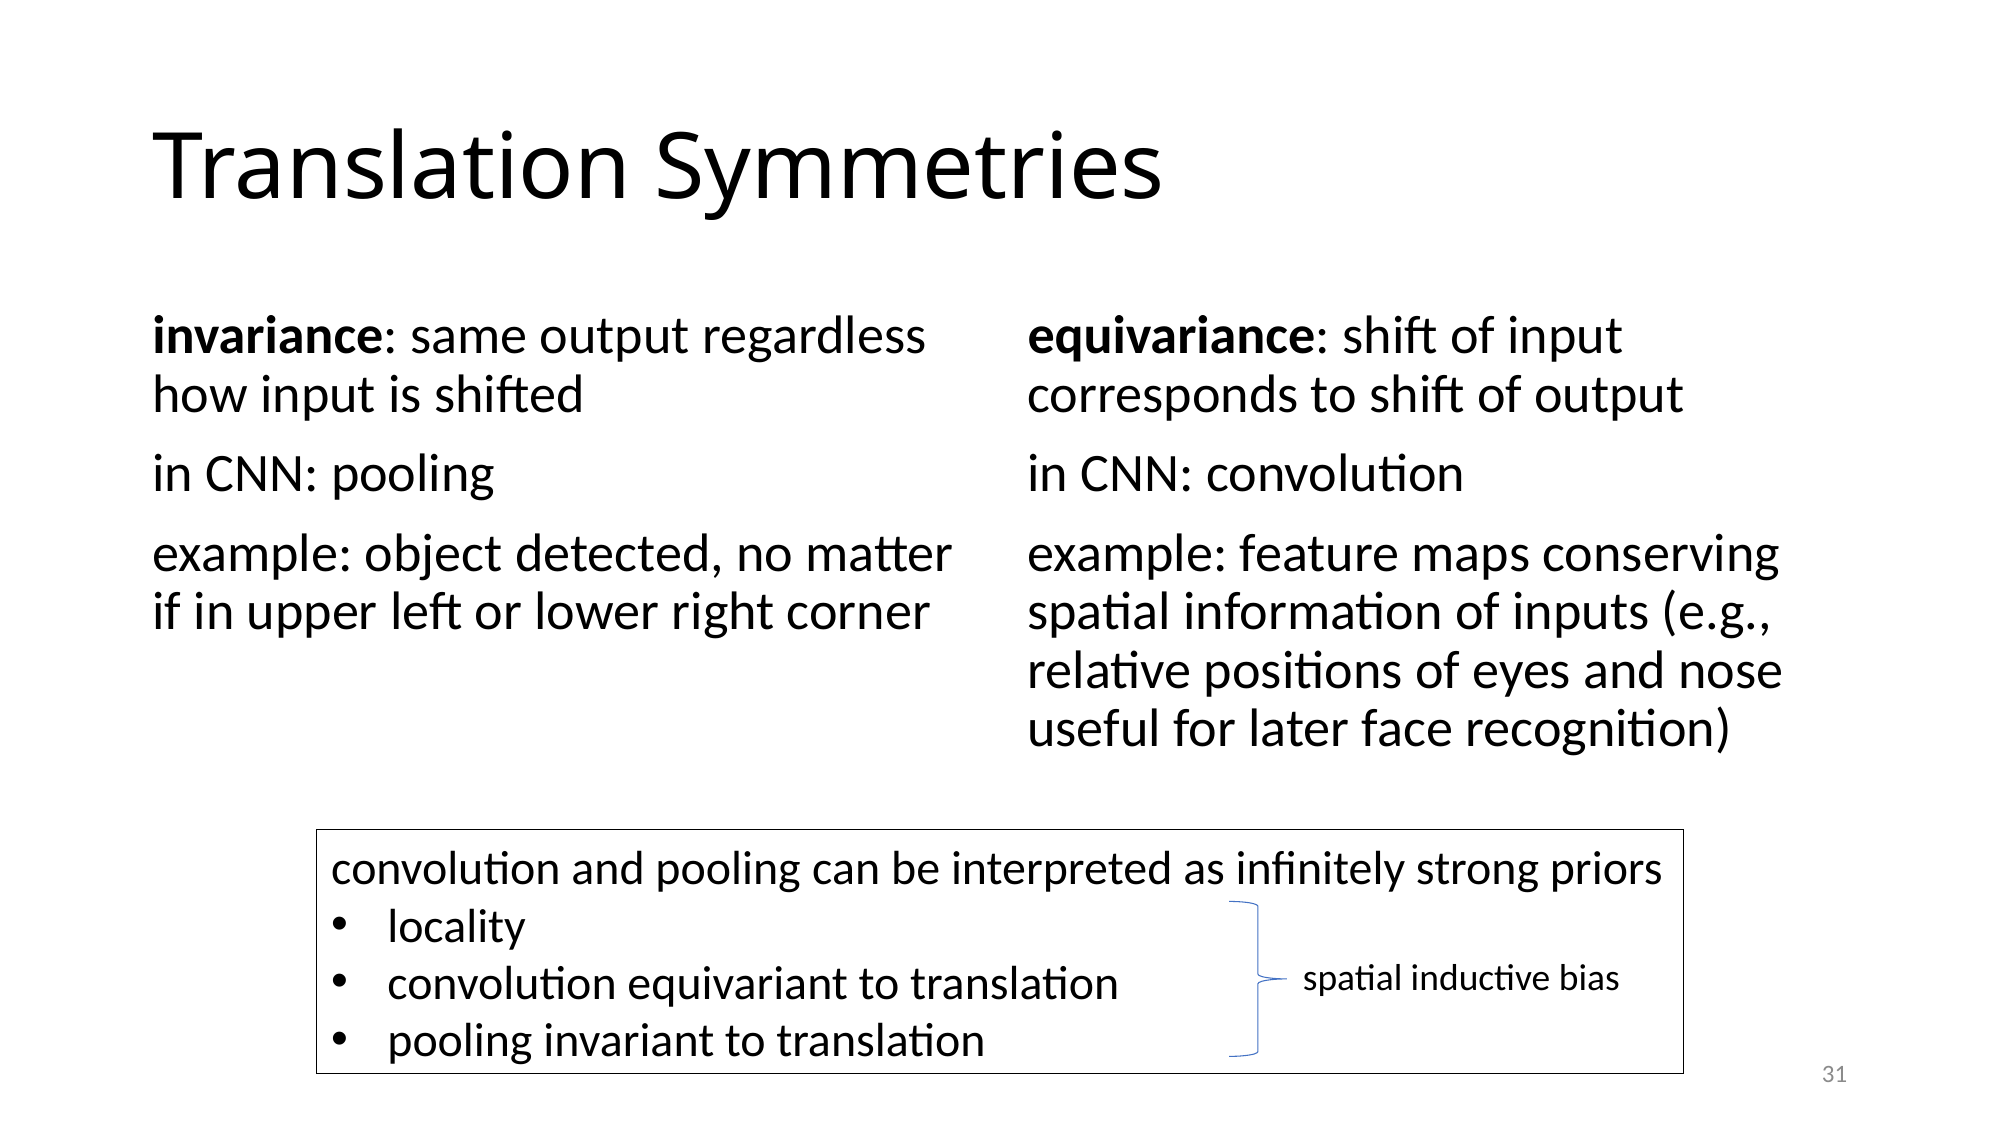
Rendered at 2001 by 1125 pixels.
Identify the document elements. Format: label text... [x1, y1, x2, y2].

text_box [1229, 900, 1287, 1057]
list equivariance: shift of input corresponds to shift of output in CNN: convolution example: feature maps conserving spatial information of inputs (e.g., relative positions of eyes and nose useful for later face recognition) [1012, 299, 1863, 802]
list invariance: same output regardless how input is shifted in CNN: pooling example: object detected, no matter if in upper left or lower right corner [137, 299, 988, 802]
slide_number 31 [1412, 1042, 1863, 1103]
title Translation Symmetries [137, 59, 1863, 278]
text_box spatial inductive bias [1288, 945, 1636, 1005]
text_box convolution and pooling can be interpreted as infinitely strong priors locality convolution equivariant to translation pooling invariant to translation [316, 829, 1684, 1074]
